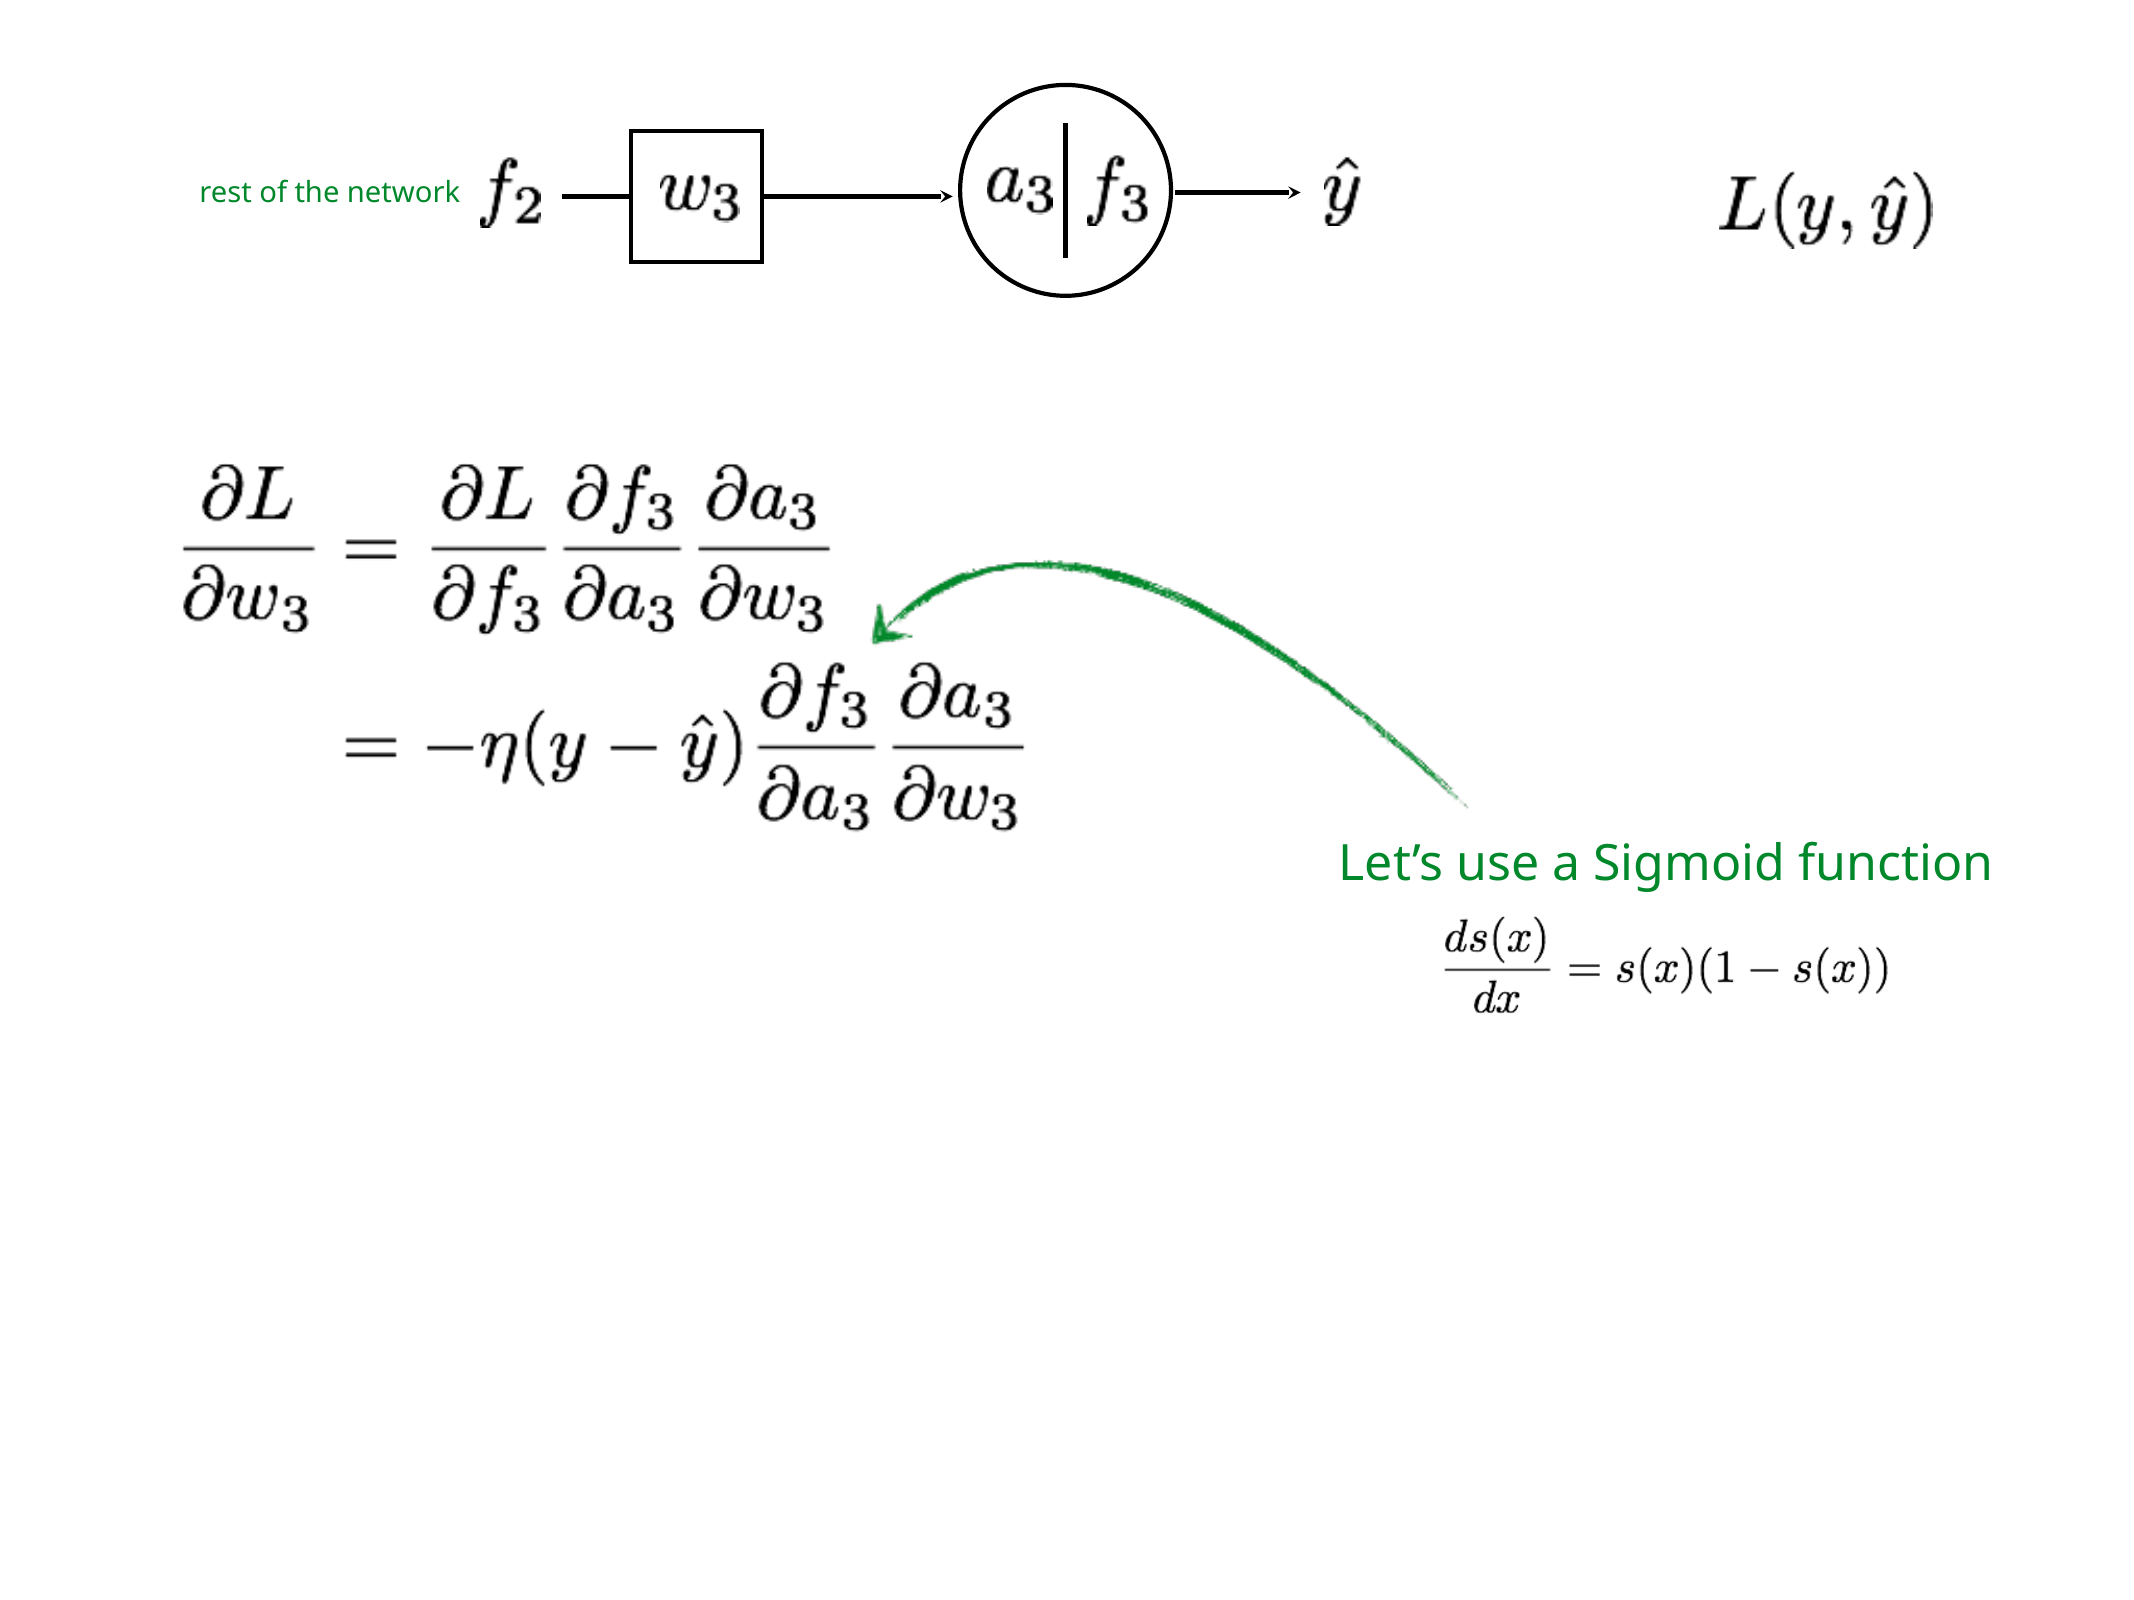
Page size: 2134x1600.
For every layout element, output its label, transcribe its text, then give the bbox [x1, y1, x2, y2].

text_box [940, 190, 953, 203]
picture [987, 166, 1053, 215]
picture [1324, 156, 1363, 226]
text_box [960, 84, 1172, 296]
picture [1444, 916, 1889, 1014]
text_box [630, 130, 763, 263]
picture [659, 174, 740, 224]
picture [480, 156, 542, 228]
picture [1086, 154, 1150, 226]
text_box rest of the network [191, 164, 469, 217]
picture [181, 463, 1475, 846]
picture [1719, 171, 1933, 250]
text_box Let’s use a Sigmoid function [1298, 821, 2035, 899]
text_box [1288, 186, 1301, 199]
